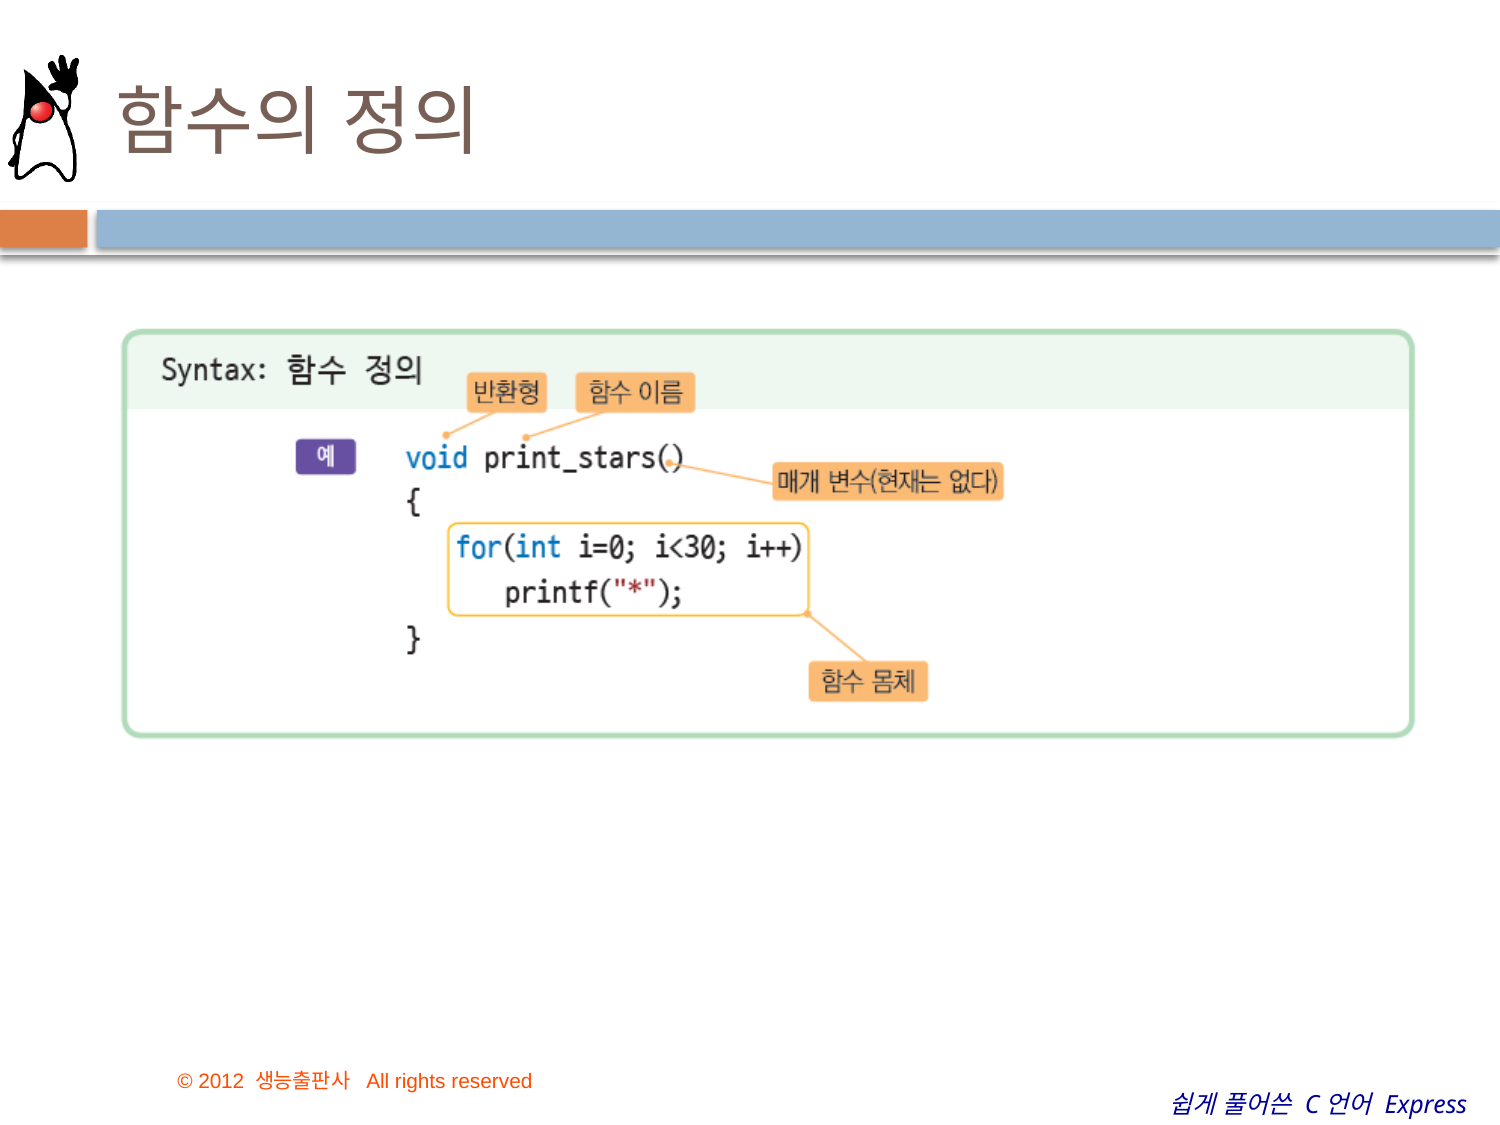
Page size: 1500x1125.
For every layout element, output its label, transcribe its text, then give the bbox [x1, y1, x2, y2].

title 함수의 정의 [100, 37, 1438, 200]
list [100, 317, 1439, 756]
picture [8, 55, 79, 182]
